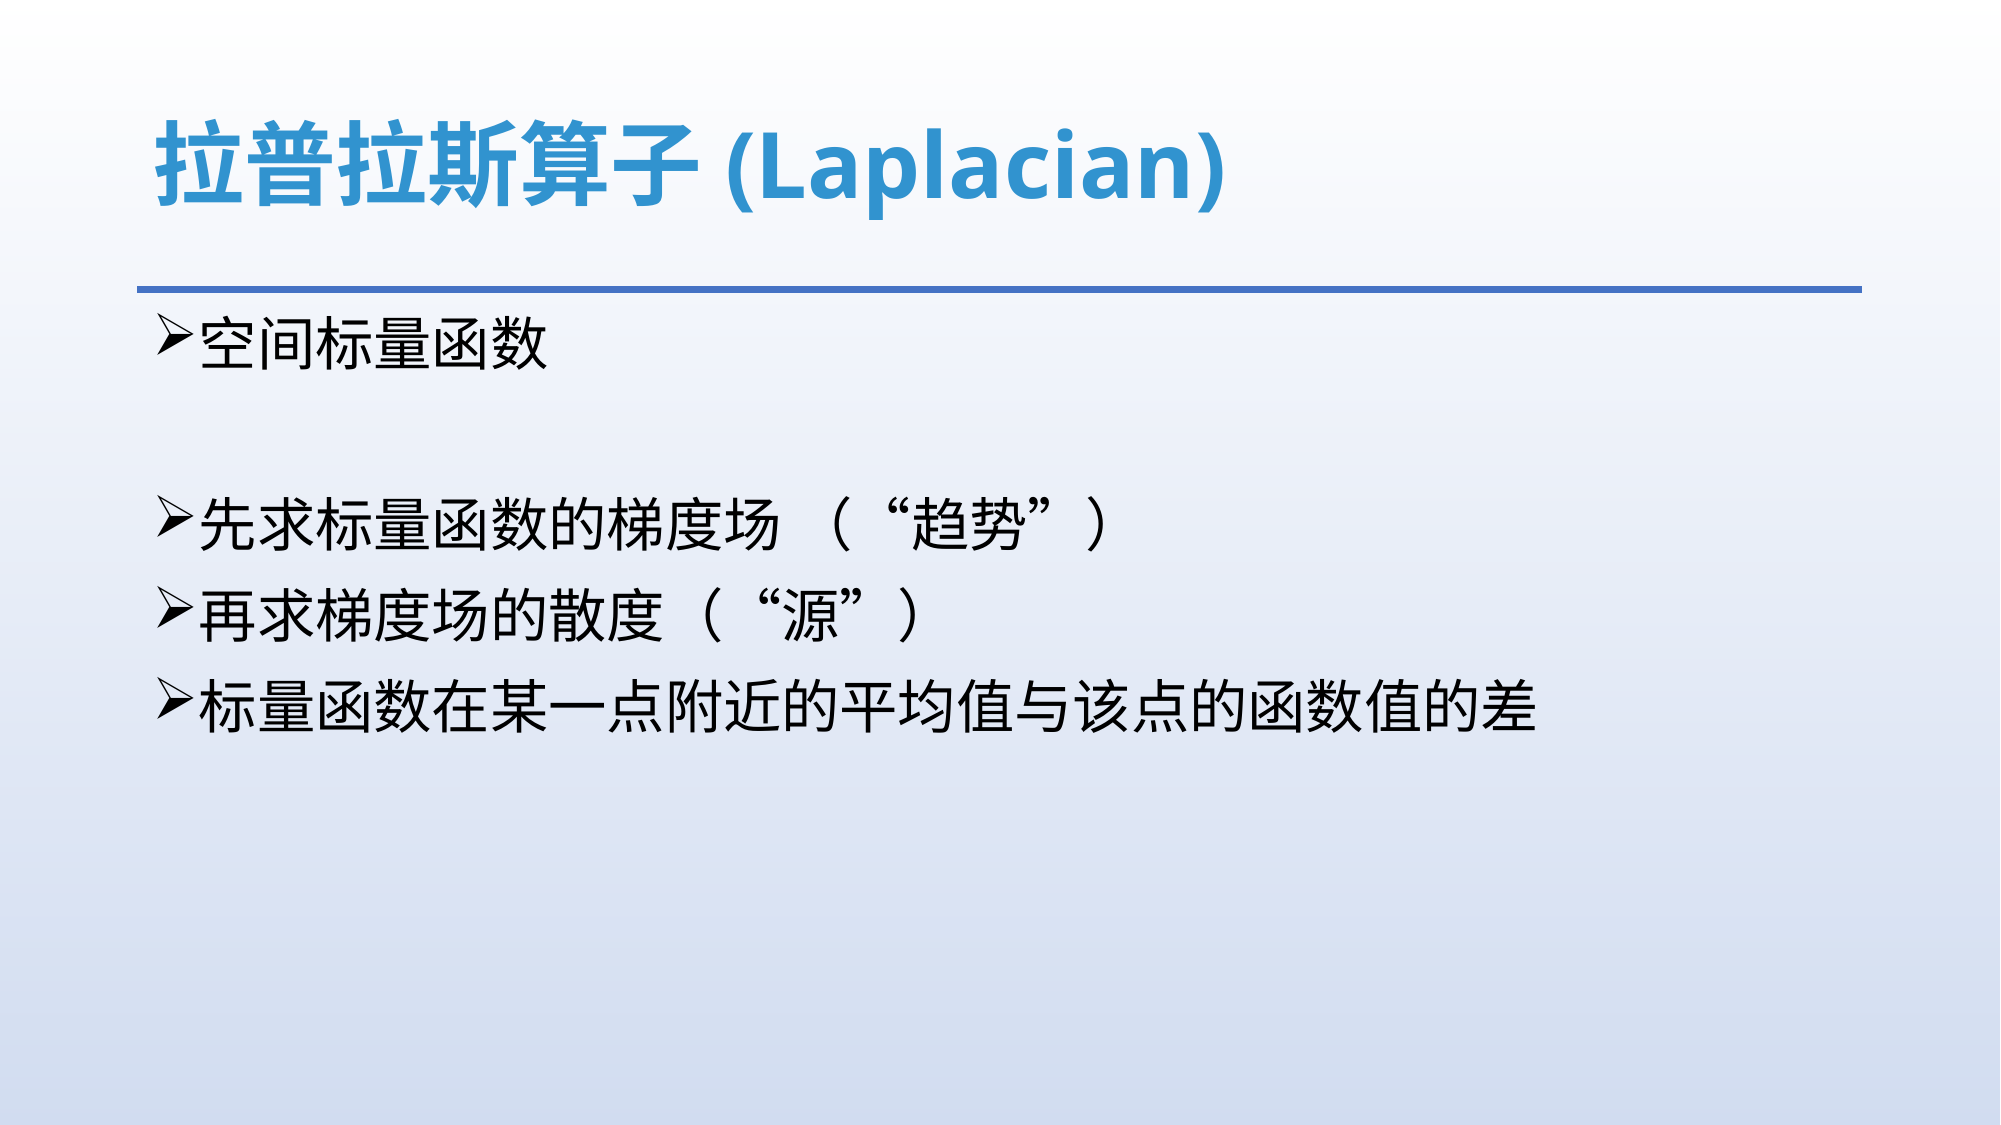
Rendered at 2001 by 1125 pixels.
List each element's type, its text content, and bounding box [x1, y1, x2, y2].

title 拉普拉斯算子(Laplacian) [137, 59, 1863, 278]
